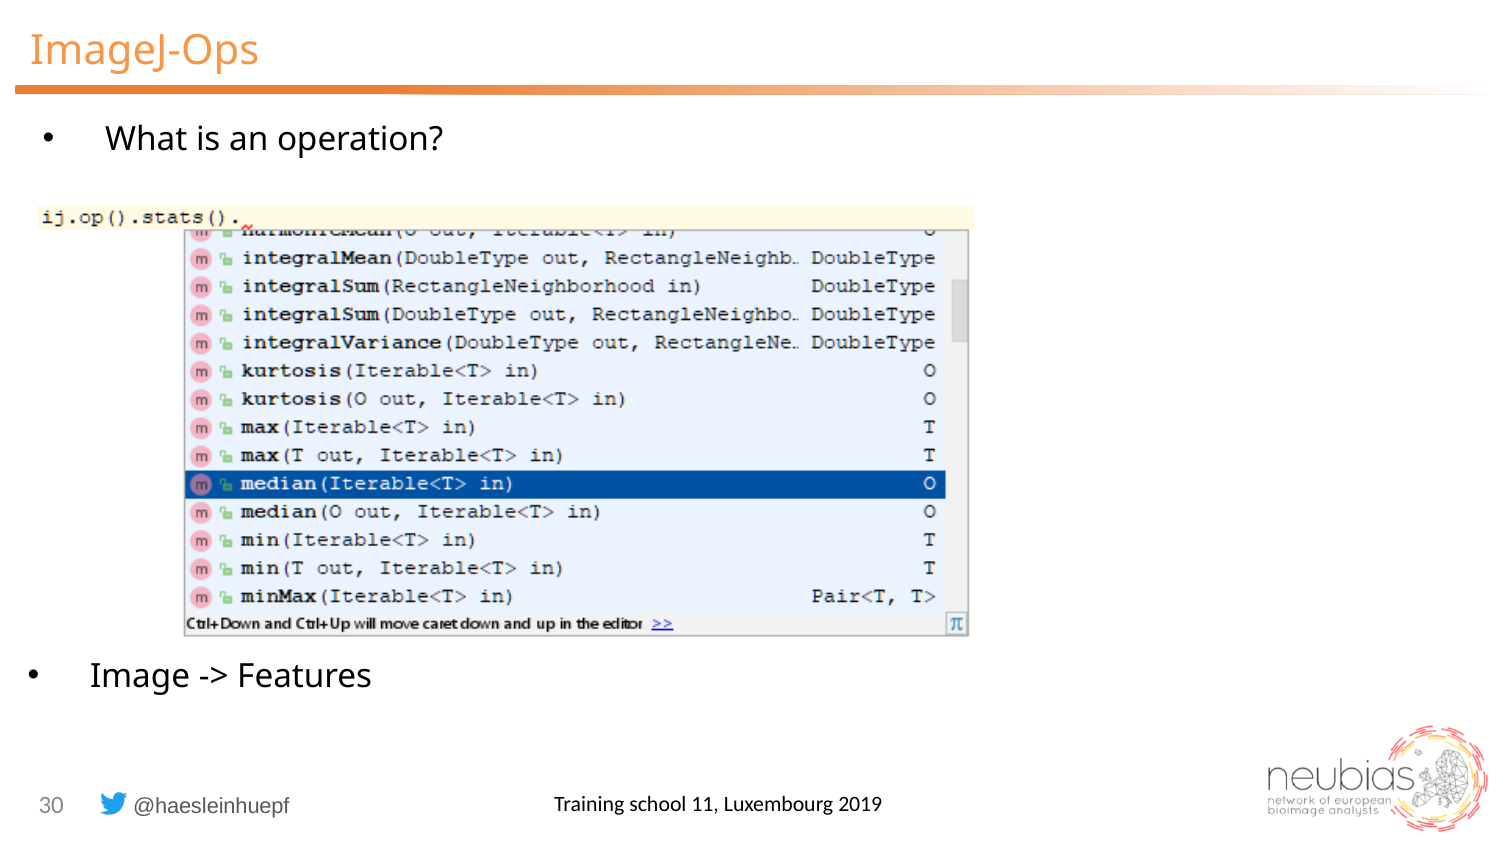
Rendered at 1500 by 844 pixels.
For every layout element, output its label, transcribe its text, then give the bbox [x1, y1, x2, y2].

picture [1258, 725, 1489, 834]
picture [92, 783, 135, 823]
picture [37, 203, 974, 641]
list What is an operation? [15, 102, 1485, 234]
title ImageJ-Ops [15, 10, 1485, 85]
text_box Image -> Features [0, 638, 1470, 770]
